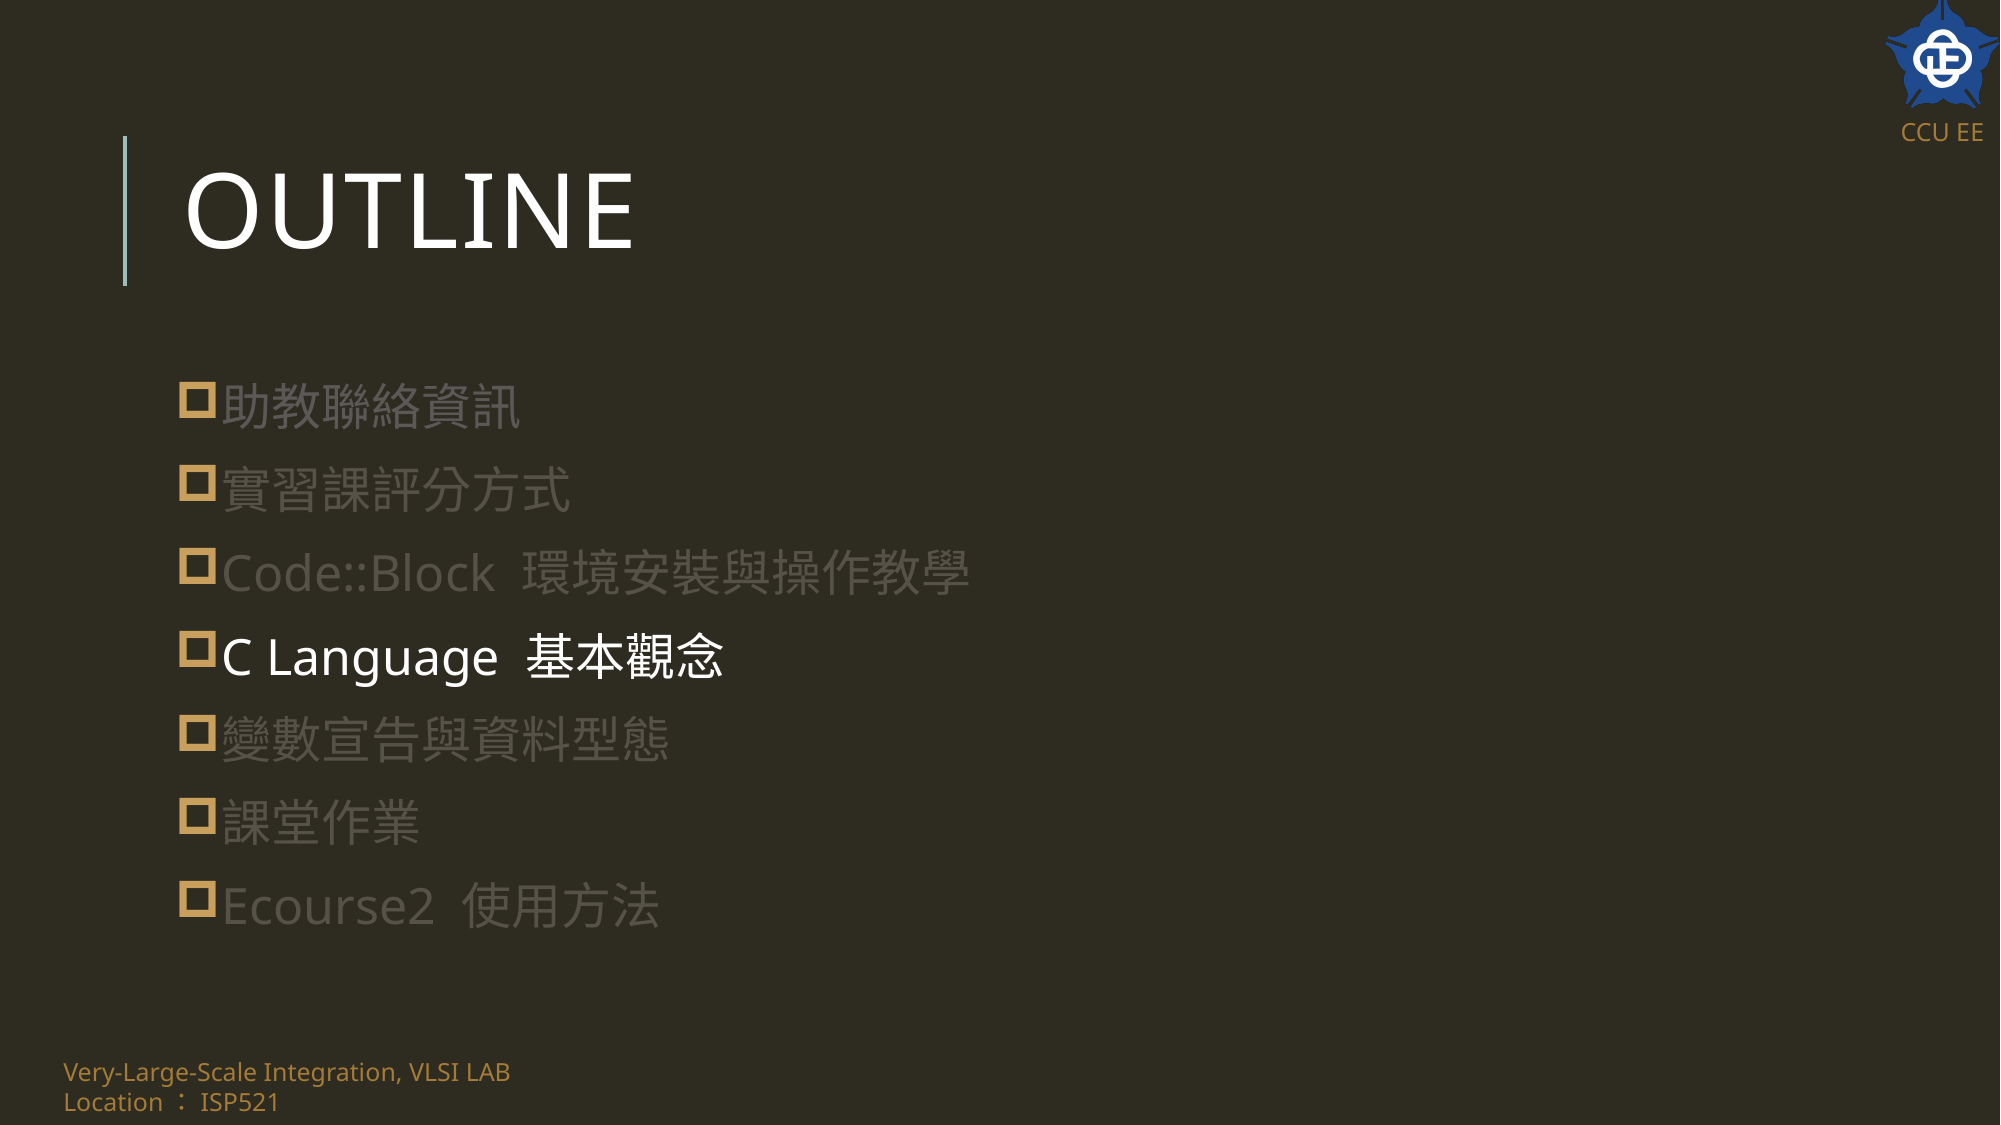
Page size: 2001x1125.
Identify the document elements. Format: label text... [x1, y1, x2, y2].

title Outline [168, 96, 1763, 342]
list 助教聯絡資訊 實習課評分方式 Code::Block 環境安裝與操作教學 C Language 基本觀念 變數宣告與資料型態 課堂作業 Ecourse2 使用方法 [168, 375, 1763, 1035]
picture [1885, 0, 2000, 109]
